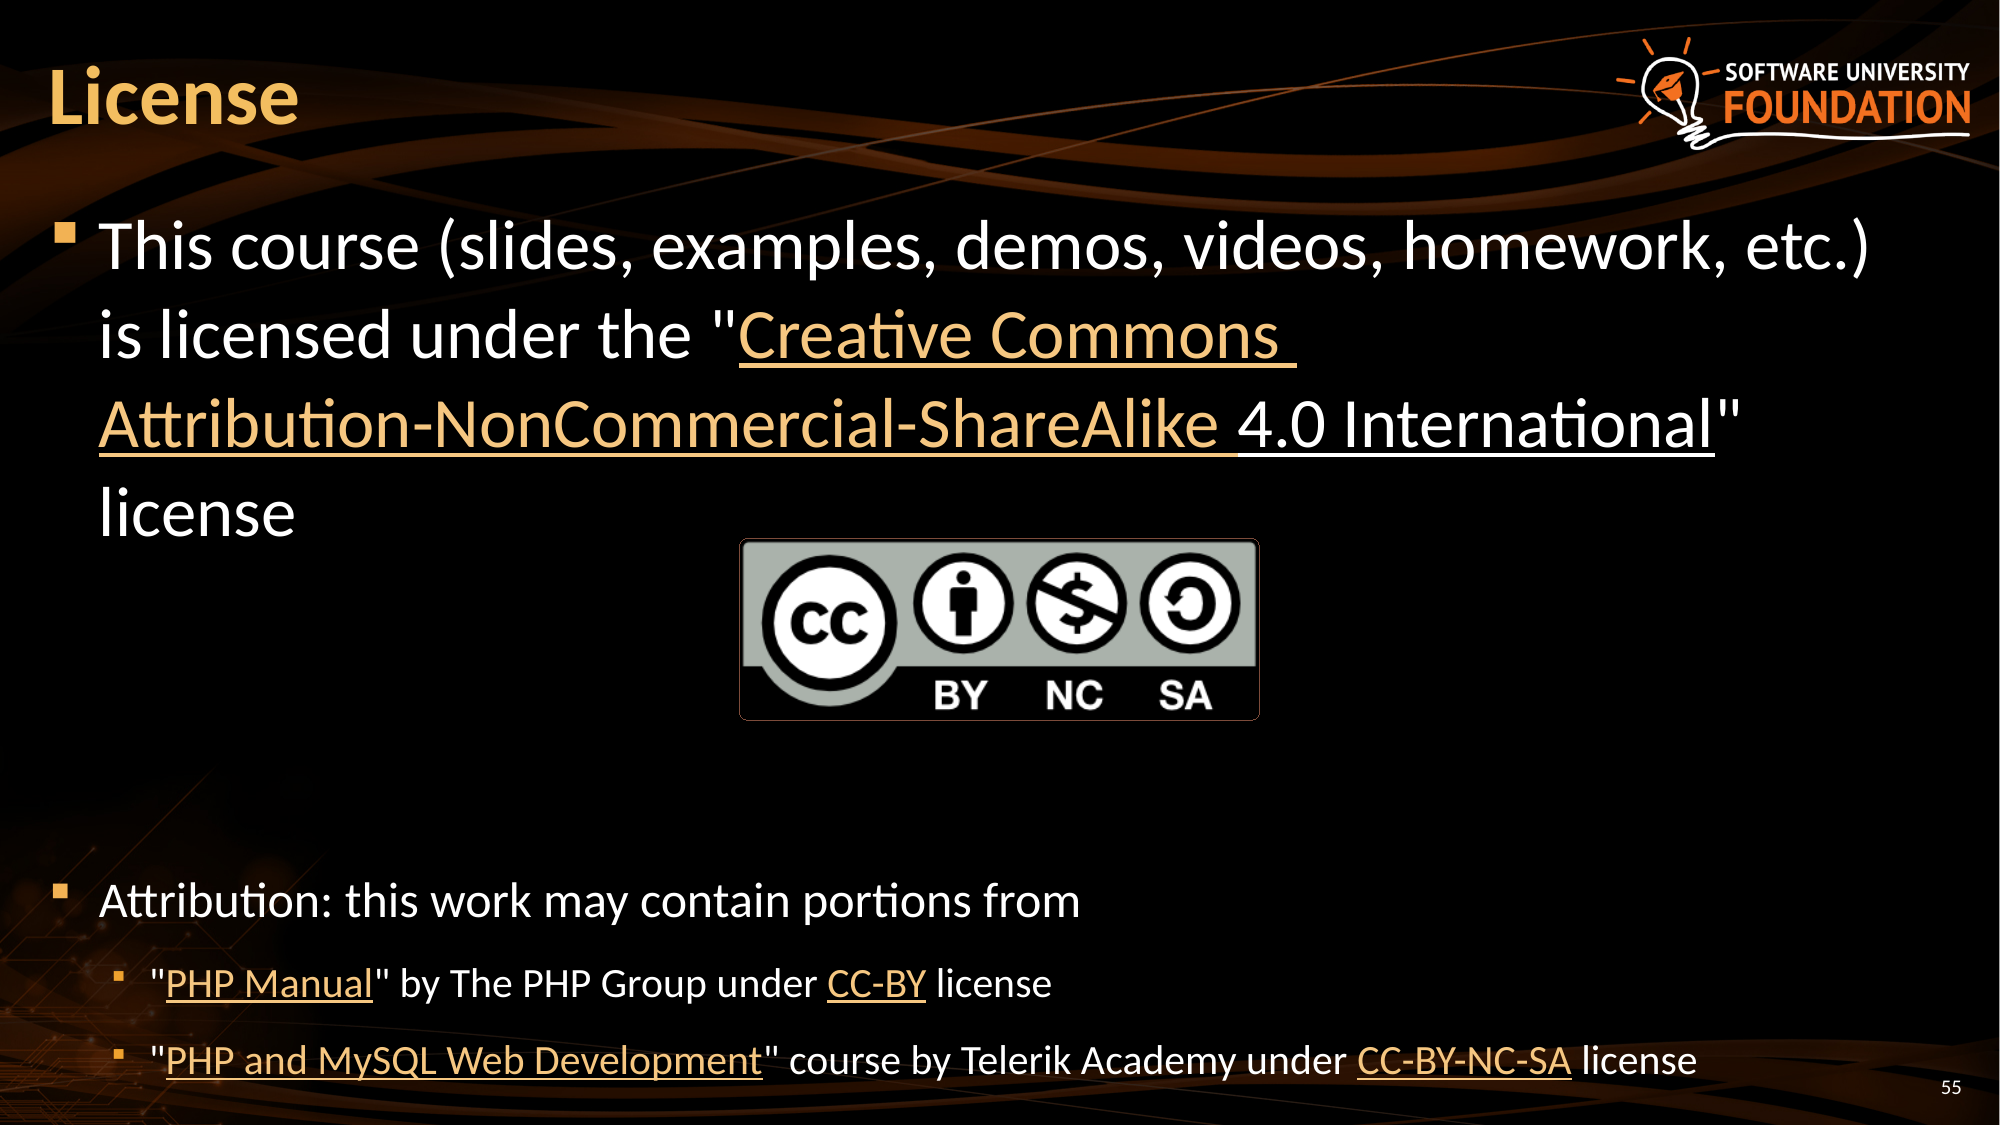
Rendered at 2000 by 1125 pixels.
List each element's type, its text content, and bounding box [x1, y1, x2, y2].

picture [0, 0, 2000, 1125]
slide_number 55 [1897, 1070, 1968, 1103]
list This course (slides, examples, demos, videos, homework, etc.) is licensed under the "Creative Commons Attribution-NonCommercial-ShareAlike 4.0 International" license Attribution: this work may contain portions from "PHP Manual" by The PHP Group under CC-BY license "PHP and MySQL Web Development" course by Telerik Academy under CC-BY-NC-SA license [31, 188, 1968, 1103]
title License [30, 6, 1602, 189]
